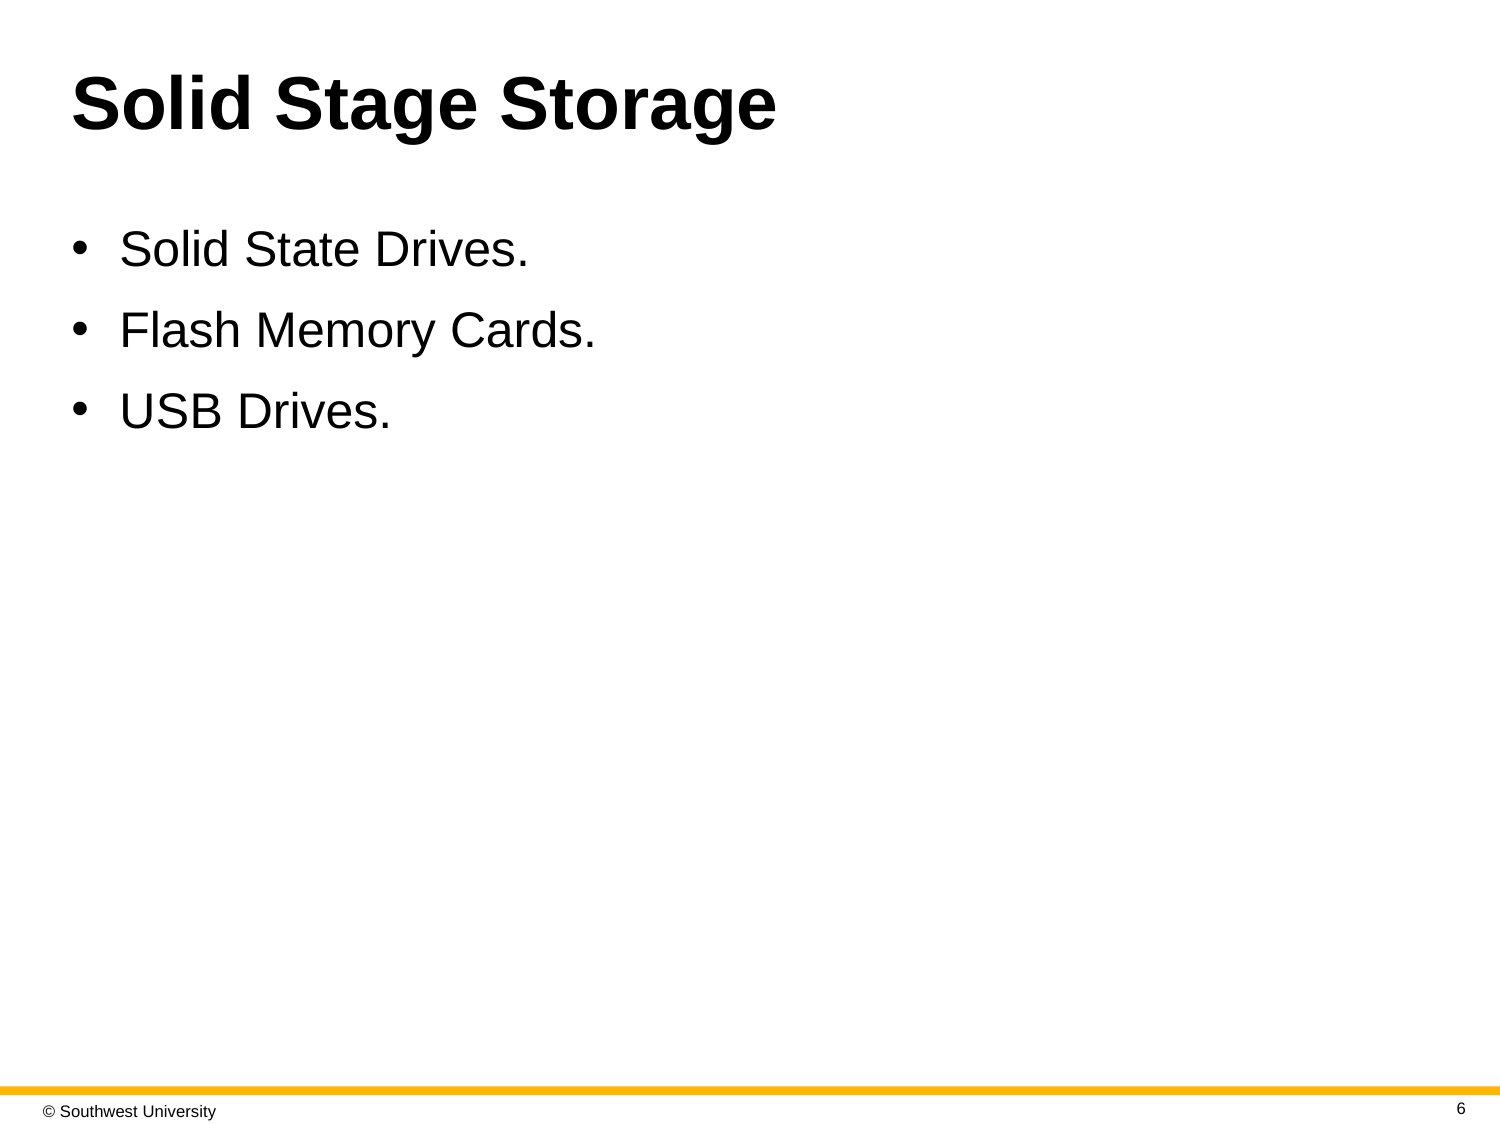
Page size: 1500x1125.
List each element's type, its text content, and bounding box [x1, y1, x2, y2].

title Solid Stage Storage [56, 38, 1444, 173]
slide_number 6 [1415, 1094, 1474, 1122]
list Solid State Drives. Flash Memory Cards. U S B Drives. [56, 209, 1444, 1025]
